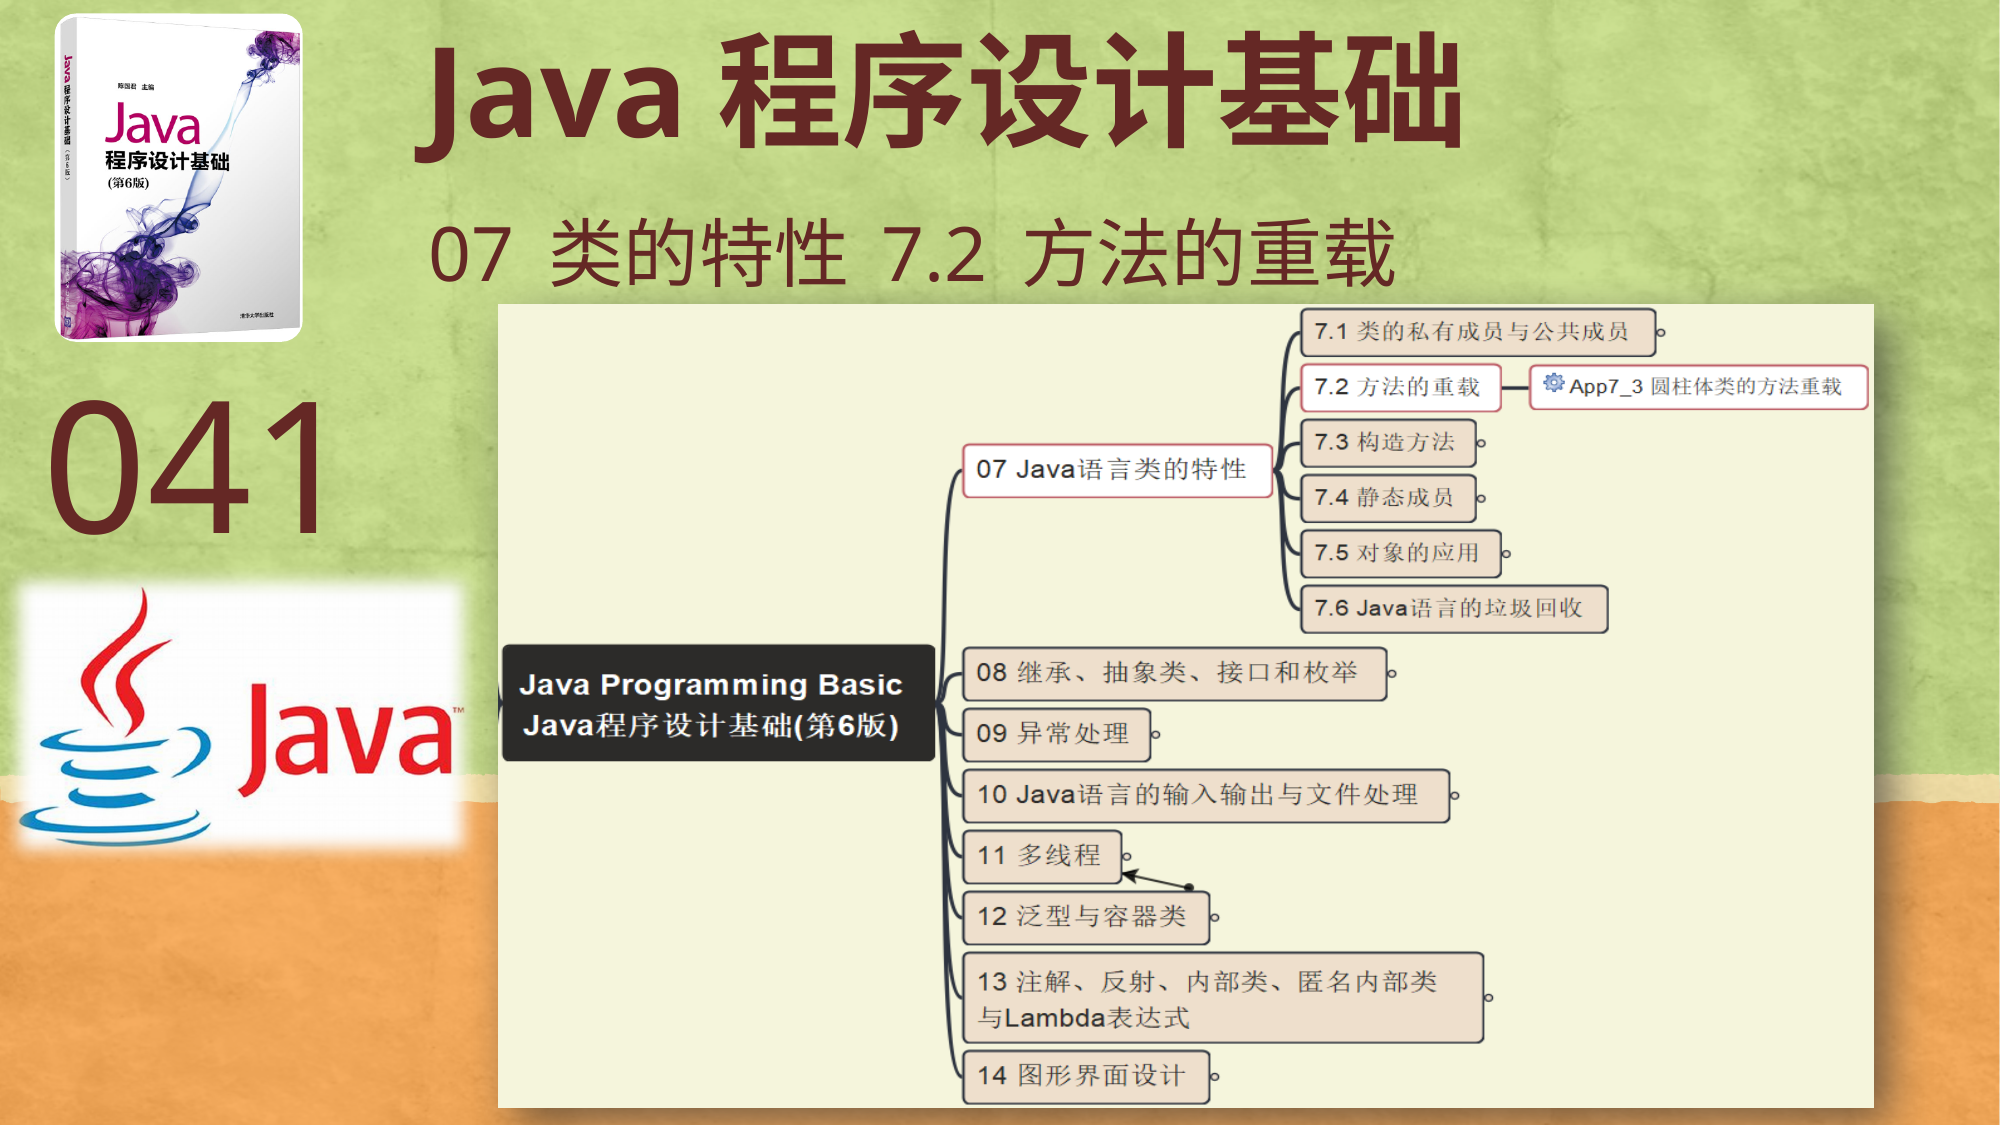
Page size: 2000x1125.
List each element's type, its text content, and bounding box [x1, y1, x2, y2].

picture [54, 13, 303, 342]
title Java程序设计基础 [409, 13, 1656, 169]
picture [498, 304, 1874, 1108]
text_box 041 [13, 363, 386, 563]
subtitle 07 类的特性 7.2 方法的重载 [413, 180, 1957, 305]
picture [0, 563, 482, 867]
